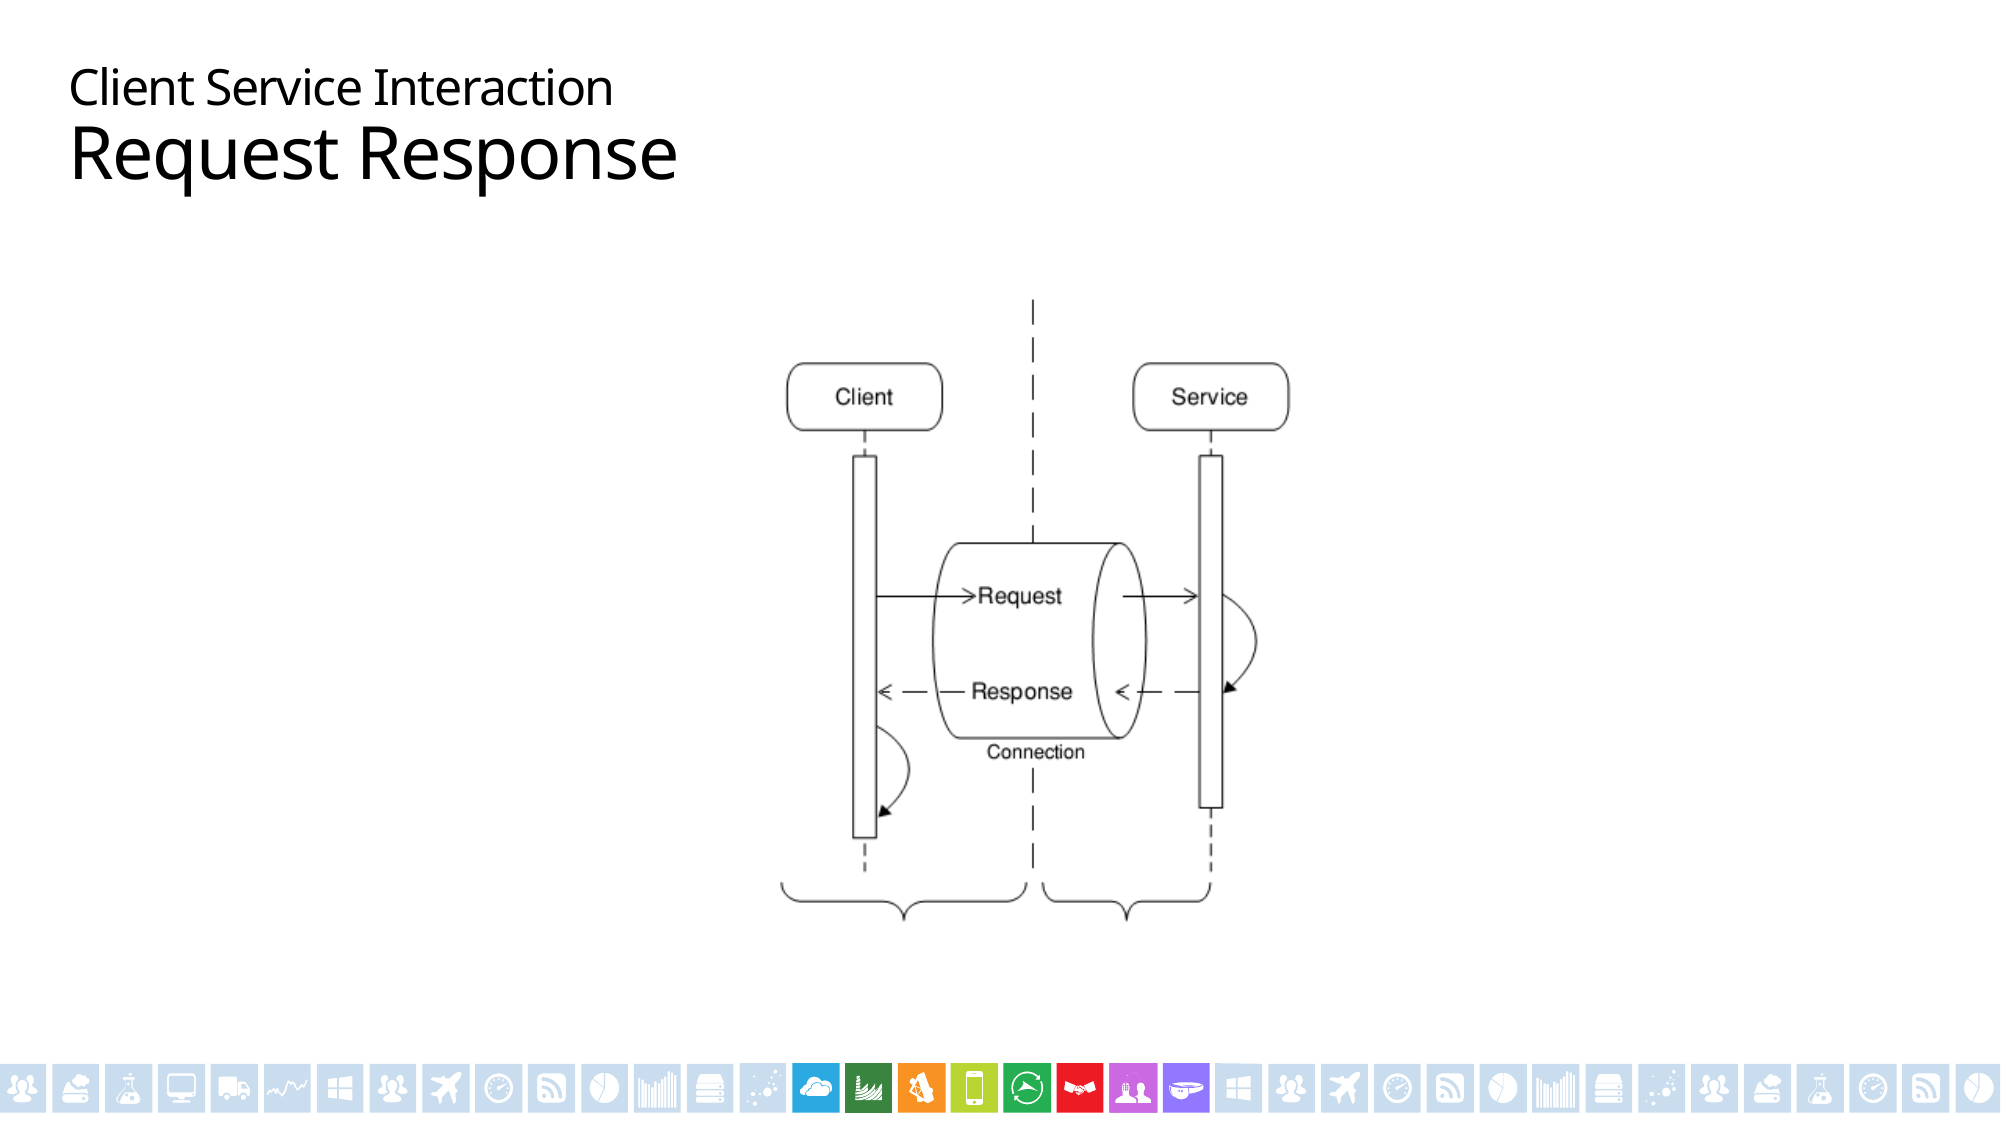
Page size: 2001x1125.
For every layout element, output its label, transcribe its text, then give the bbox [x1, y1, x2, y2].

title Client Service Interaction Request Response [44, 47, 1957, 196]
picture [657, 278, 1458, 953]
